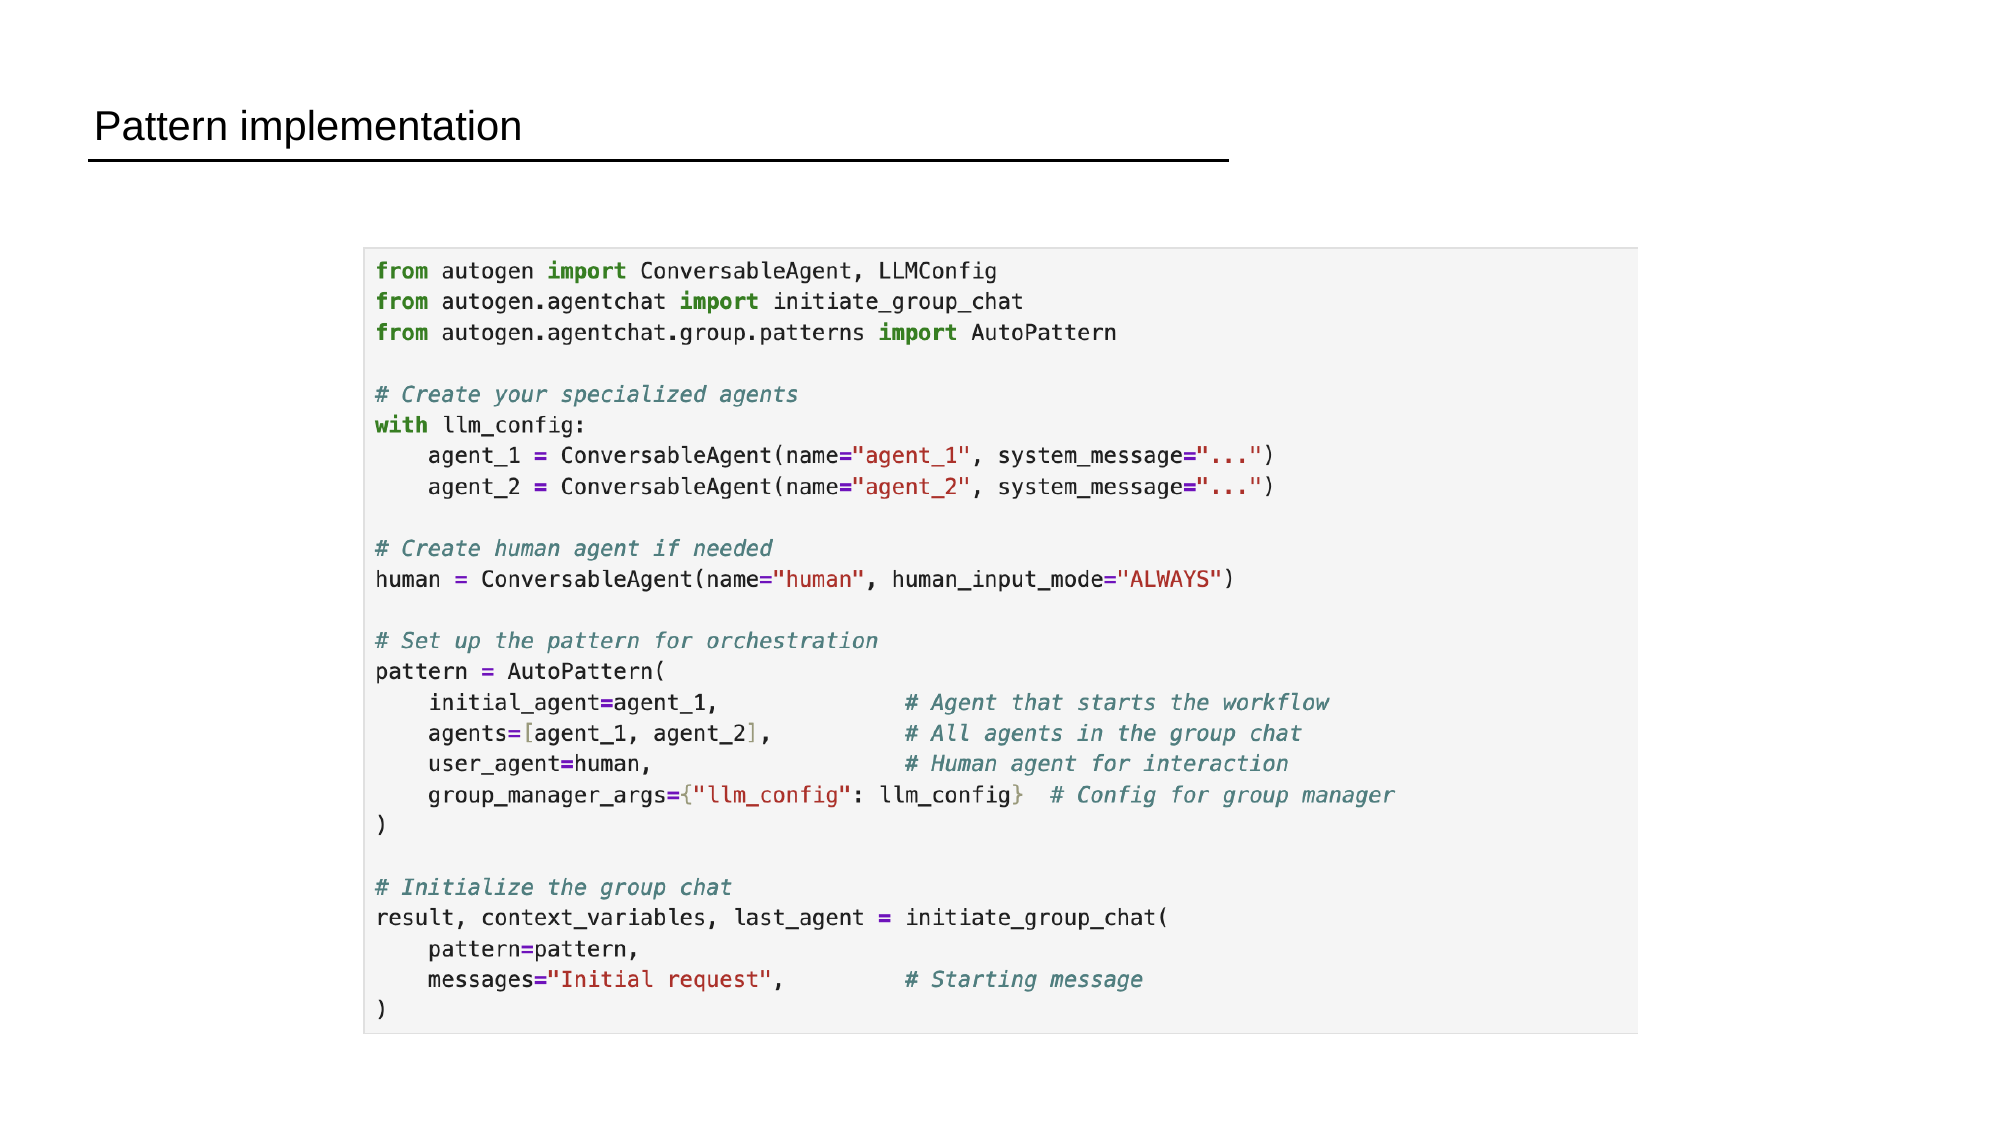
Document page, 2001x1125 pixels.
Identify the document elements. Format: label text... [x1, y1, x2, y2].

text_box Pattern implementation [78, 90, 538, 156]
picture [361, 245, 1638, 1035]
